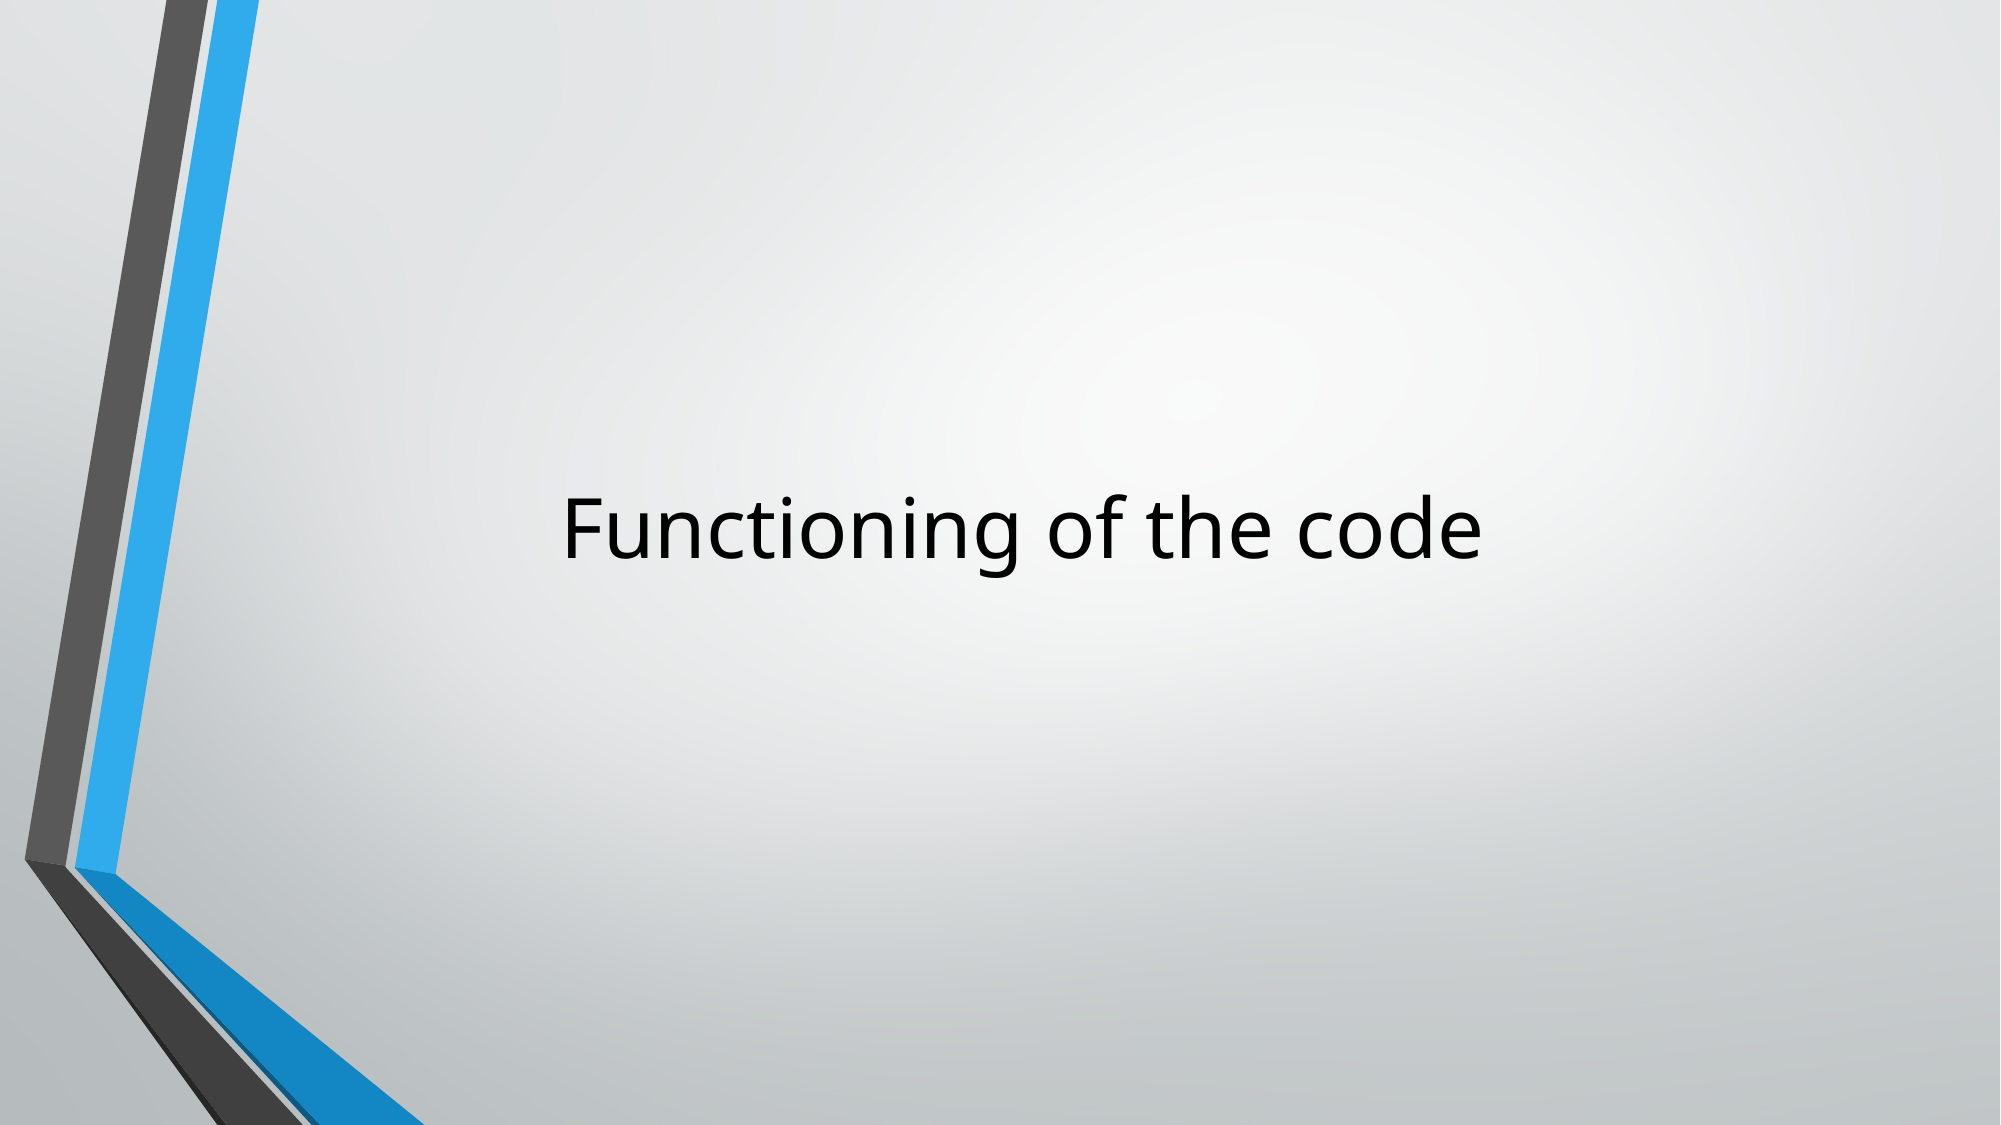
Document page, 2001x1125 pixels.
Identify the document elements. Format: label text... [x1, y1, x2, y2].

title Functioning of the code [201, 381, 1845, 669]
